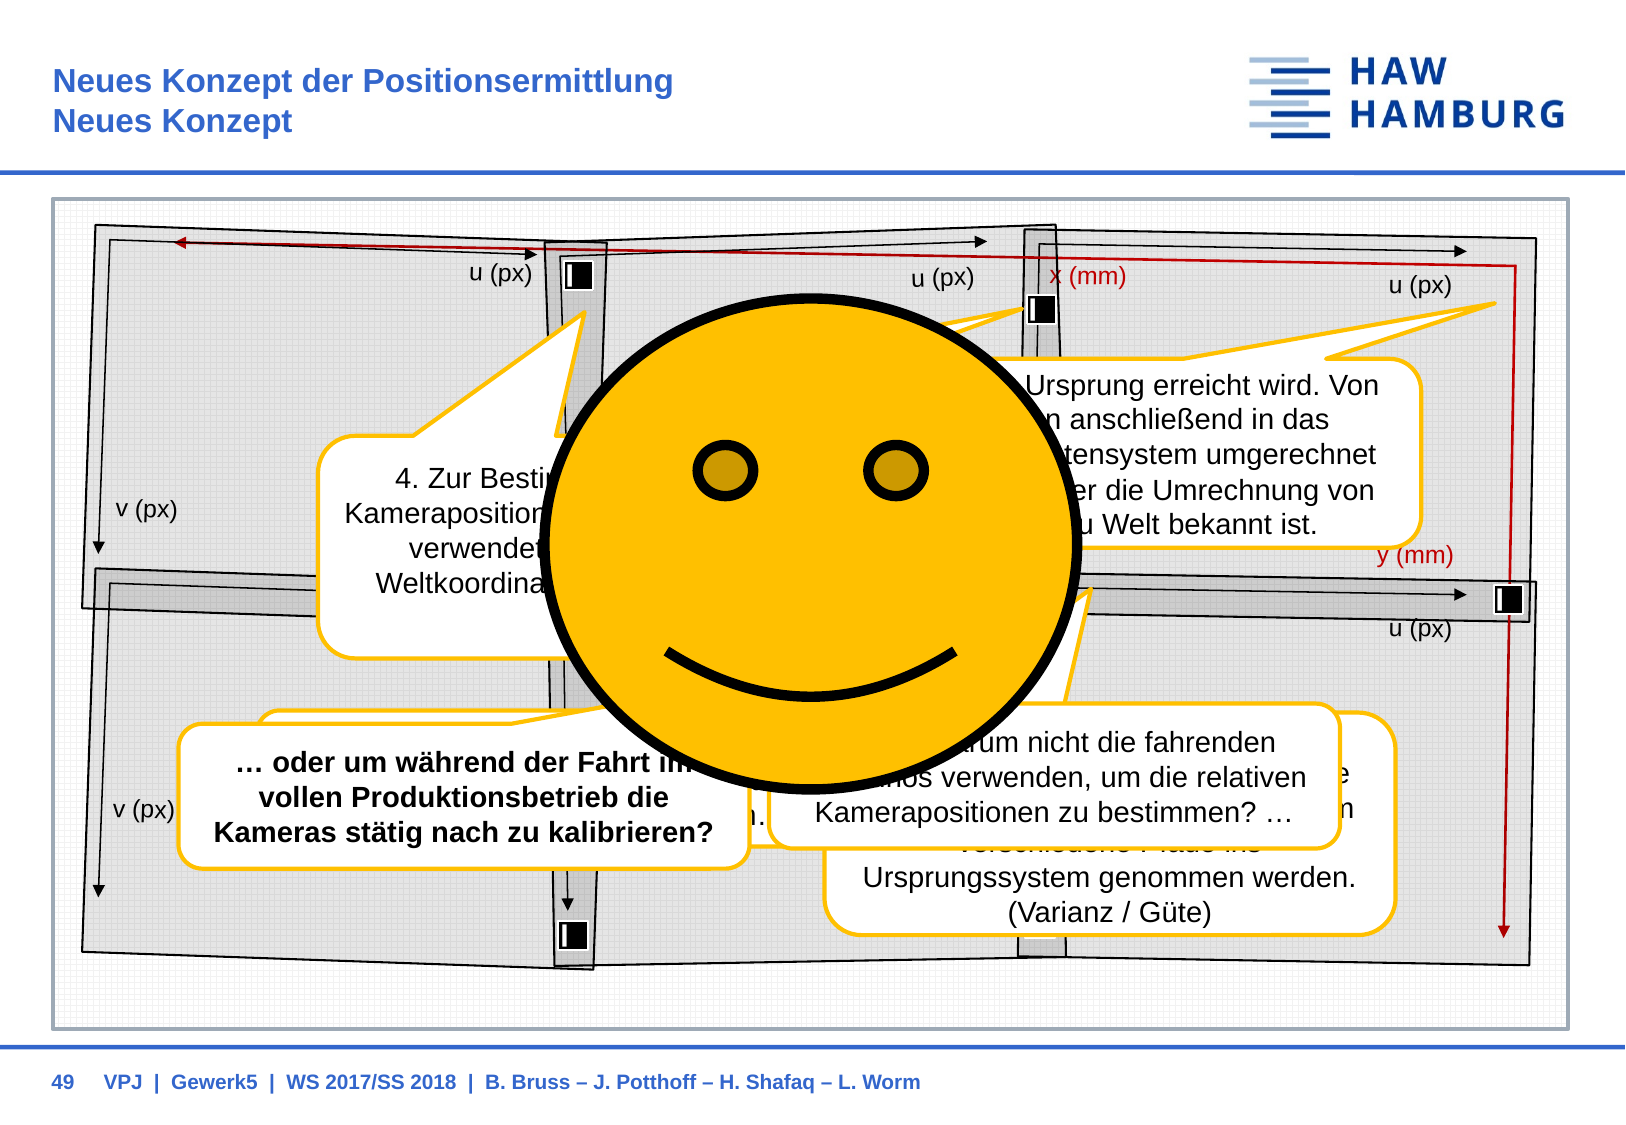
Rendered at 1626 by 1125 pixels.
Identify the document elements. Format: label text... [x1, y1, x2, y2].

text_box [760, 627, 829, 697]
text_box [88, 233, 548, 576]
footer VPJ | Gewerk5 | WS 2017/SS 2018 | B. Bruss – J. Potthoff – H. Shafaq – L. Worm [103, 1046, 1522, 1094]
title Neues Konzept der Positionsermittlung Neues Konzept [52, 54, 1095, 173]
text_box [1020, 576, 1533, 962]
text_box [550, 233, 1063, 576]
picture [1222, 30, 1589, 165]
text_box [602, 577, 1018, 962]
text_box [51, 197, 1570, 1031]
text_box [167, 226, 1531, 575]
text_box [88, 576, 601, 962]
slide_number 49 [0, 1046, 81, 1094]
